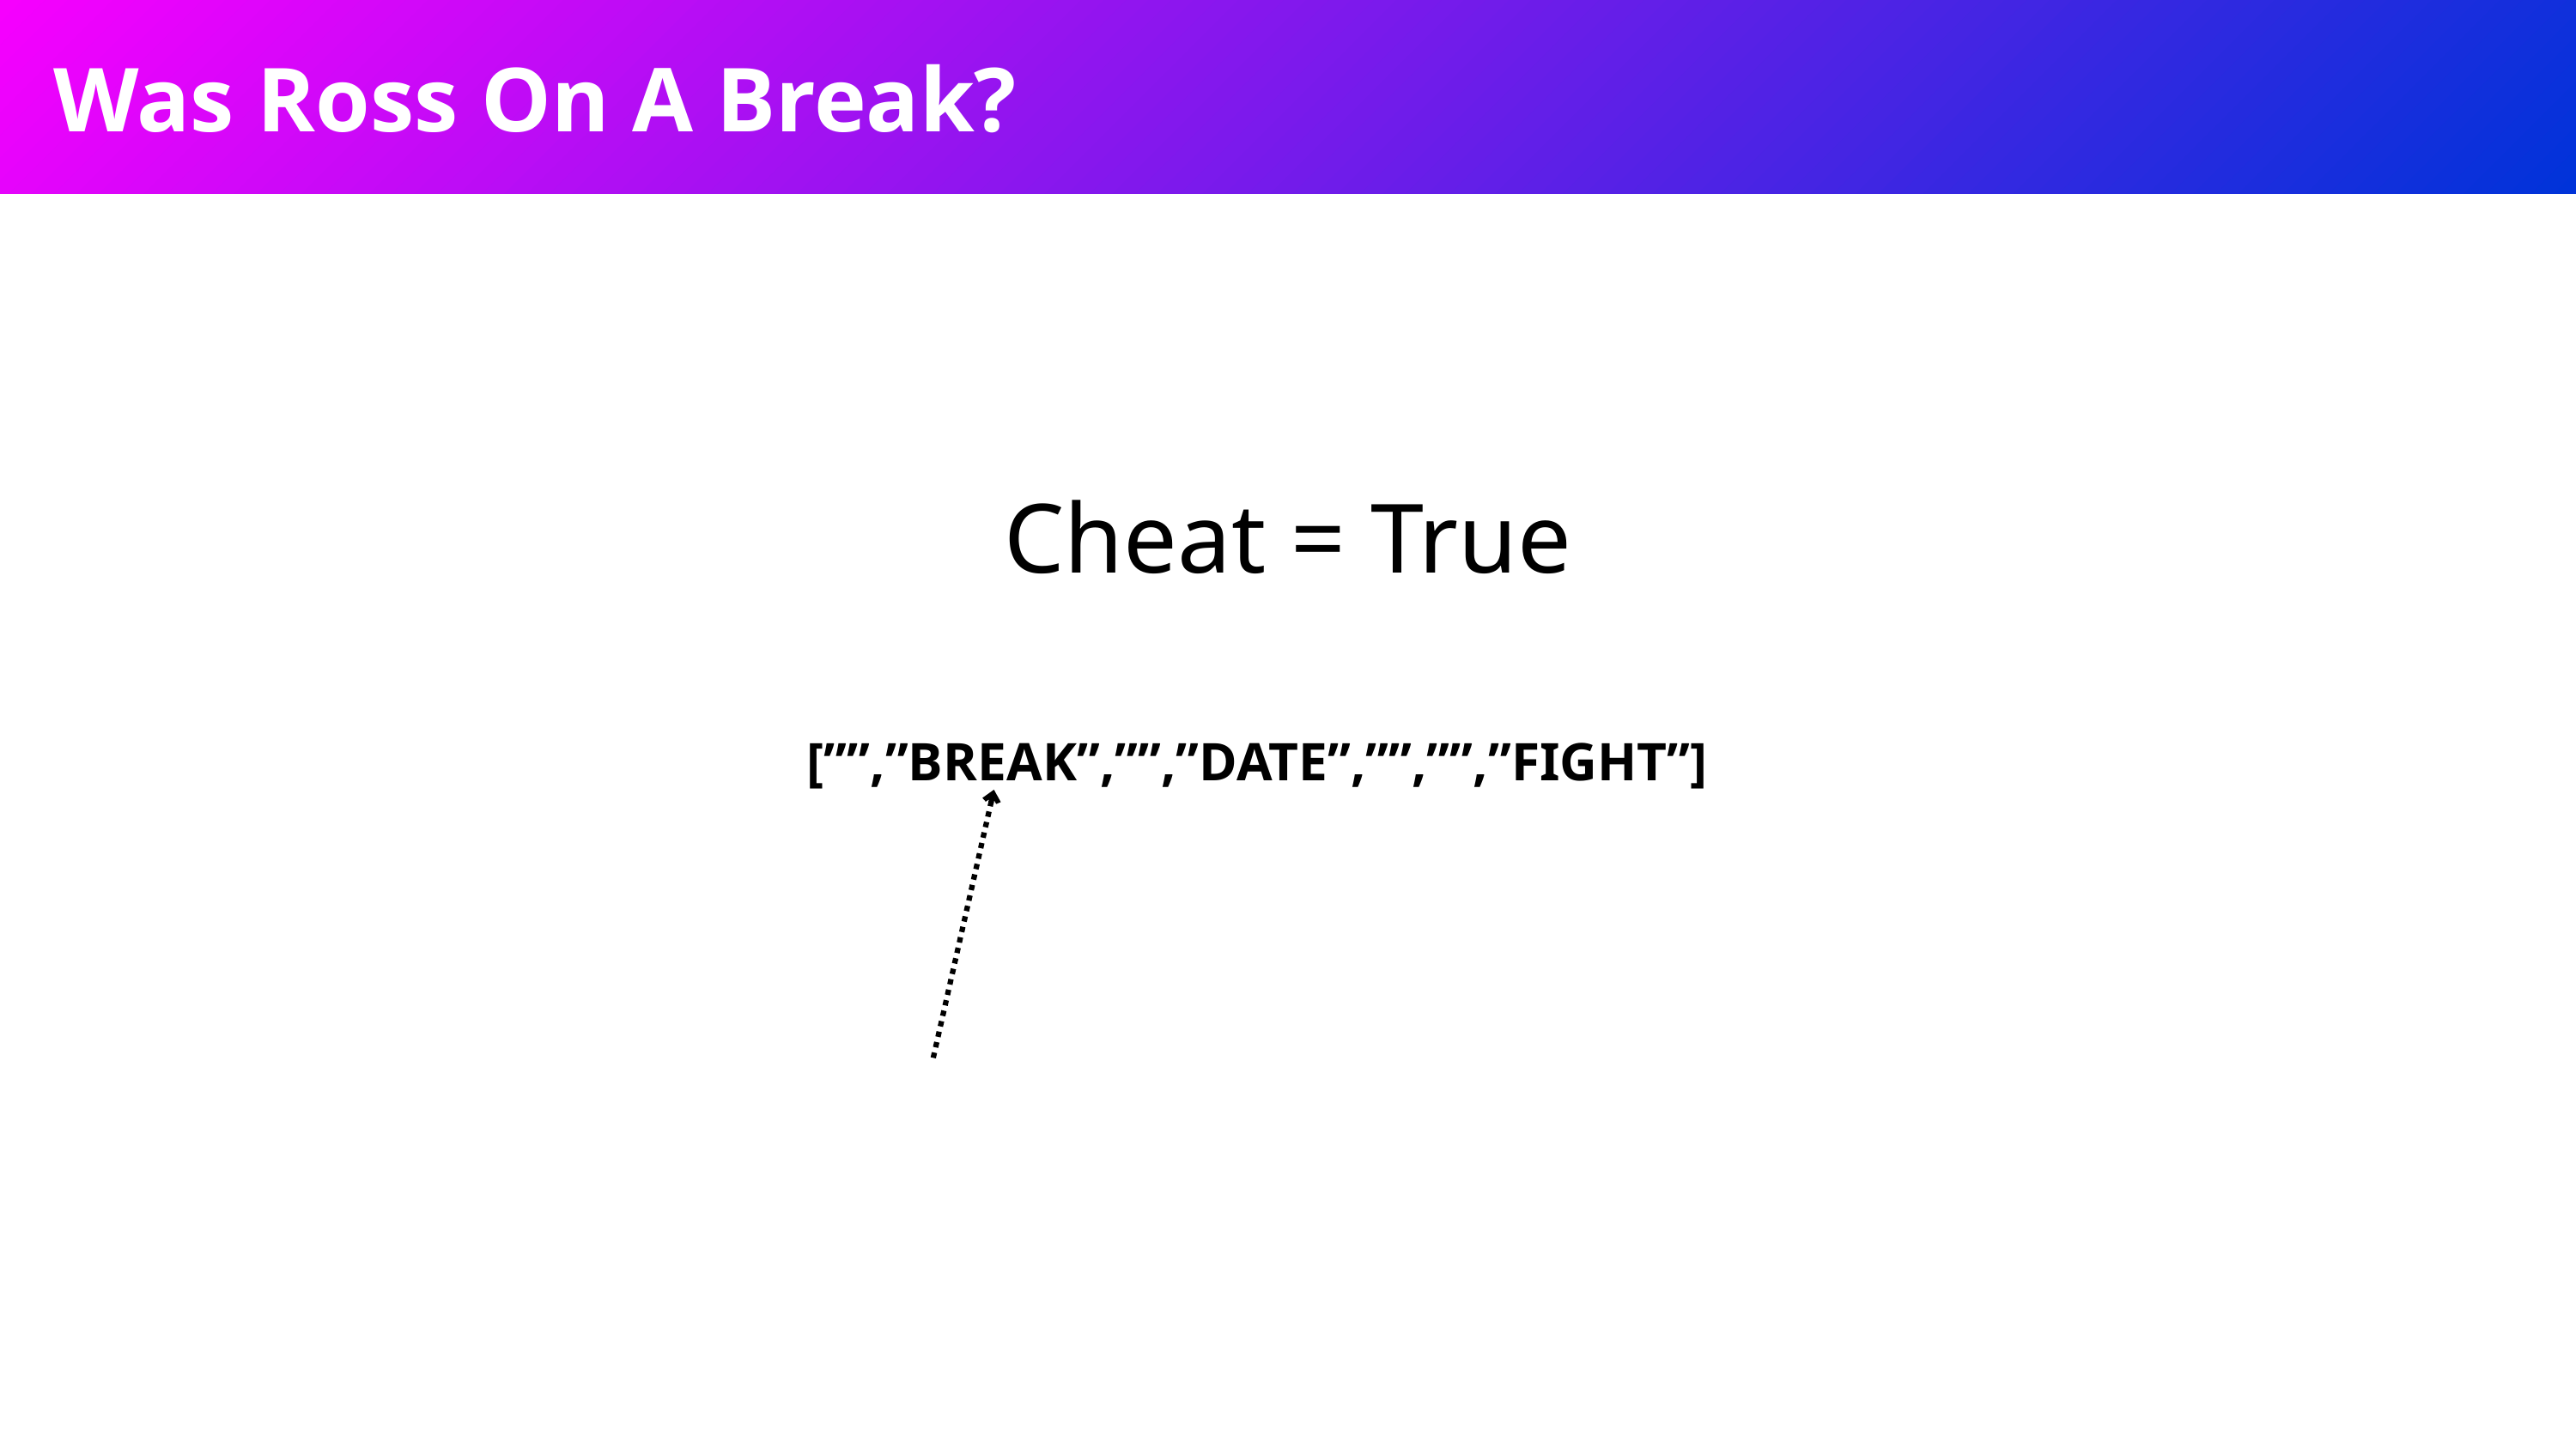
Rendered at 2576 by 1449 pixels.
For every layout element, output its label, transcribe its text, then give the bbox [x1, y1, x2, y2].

text_box Cheat = True [996, 458, 1580, 592]
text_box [0, 0, 2576, 194]
text_box [””,”BREAK”,””,”DATE”,””,””,”FIGHT”] [781, 718, 1735, 792]
